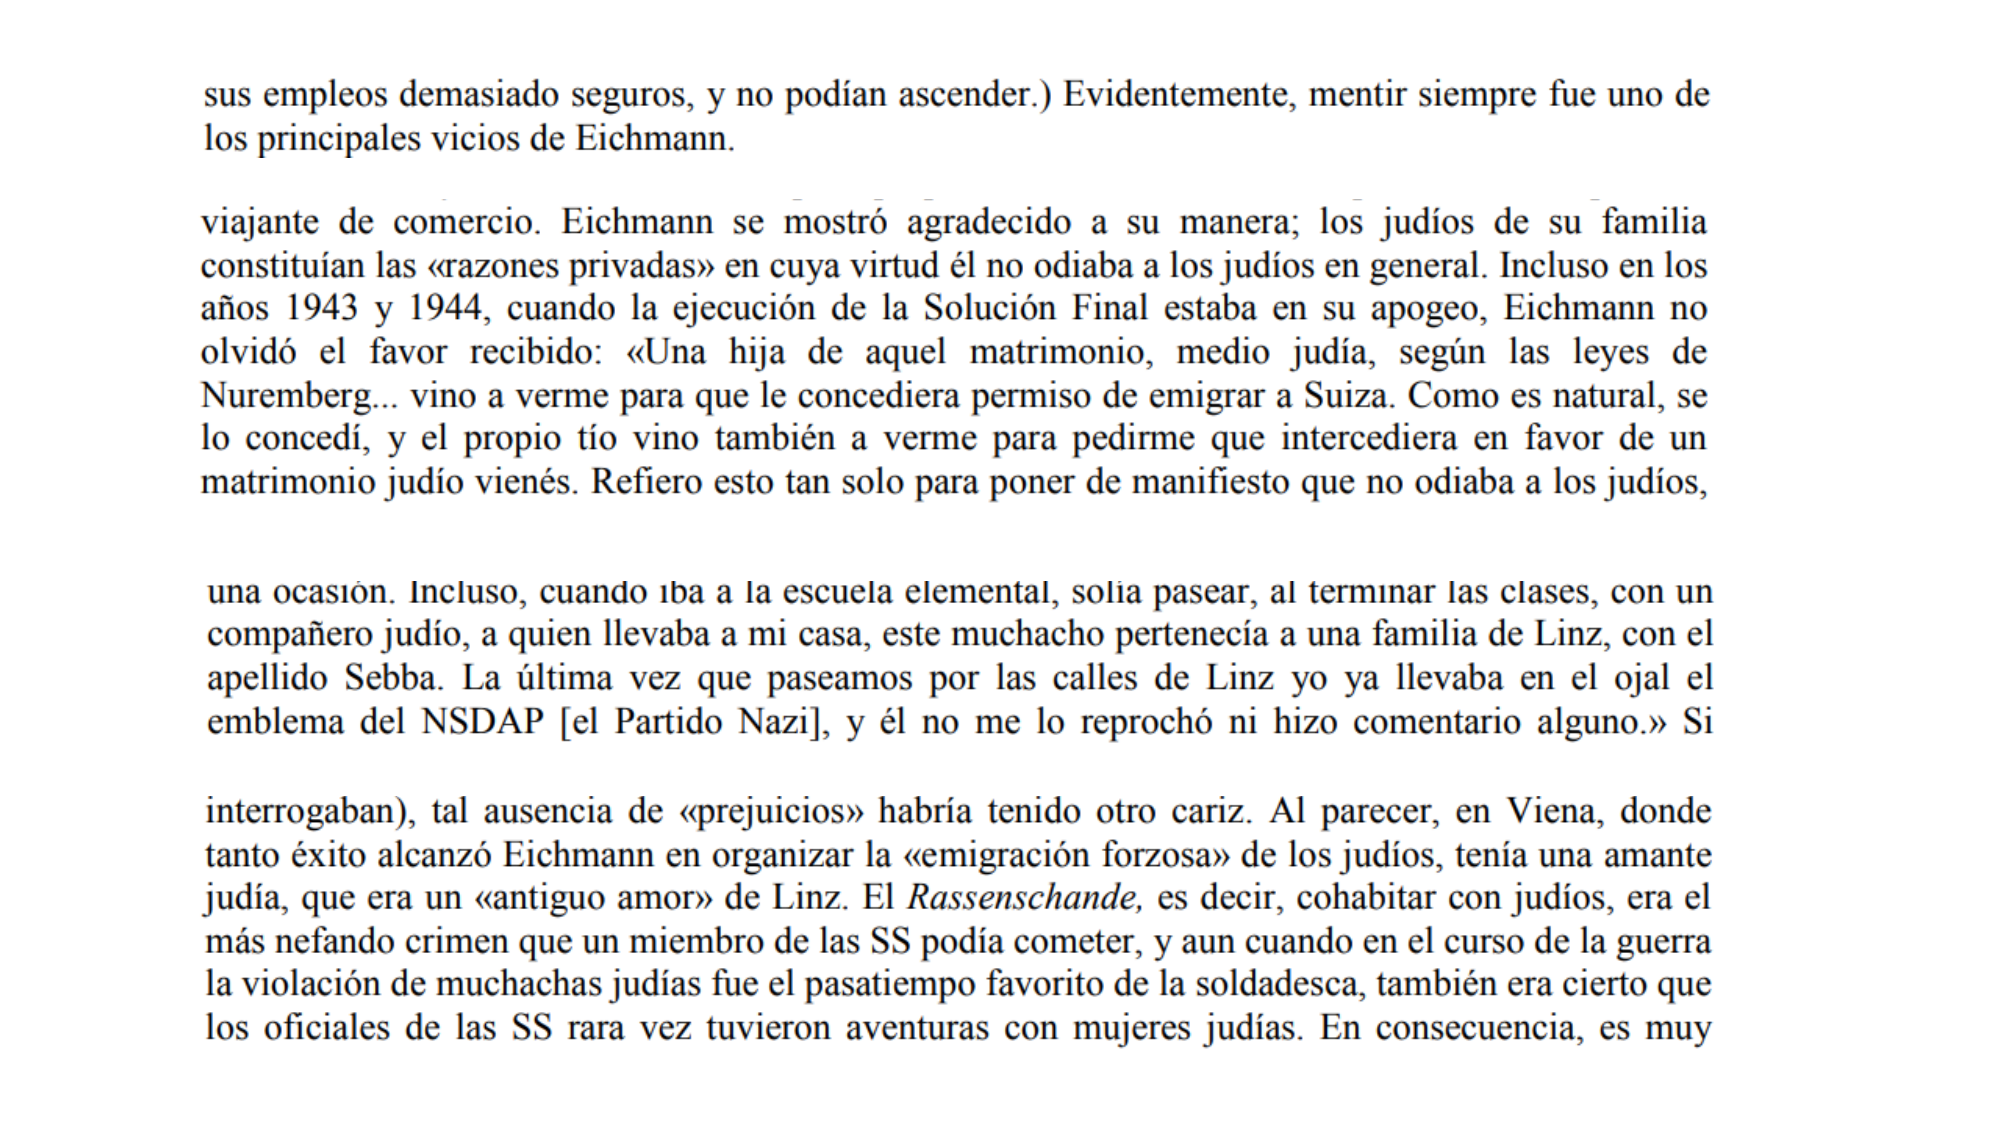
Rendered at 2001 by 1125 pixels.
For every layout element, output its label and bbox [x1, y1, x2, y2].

picture [188, 796, 1723, 1055]
picture [182, 76, 1723, 158]
picture [197, 581, 1728, 746]
picture [182, 199, 1728, 509]
